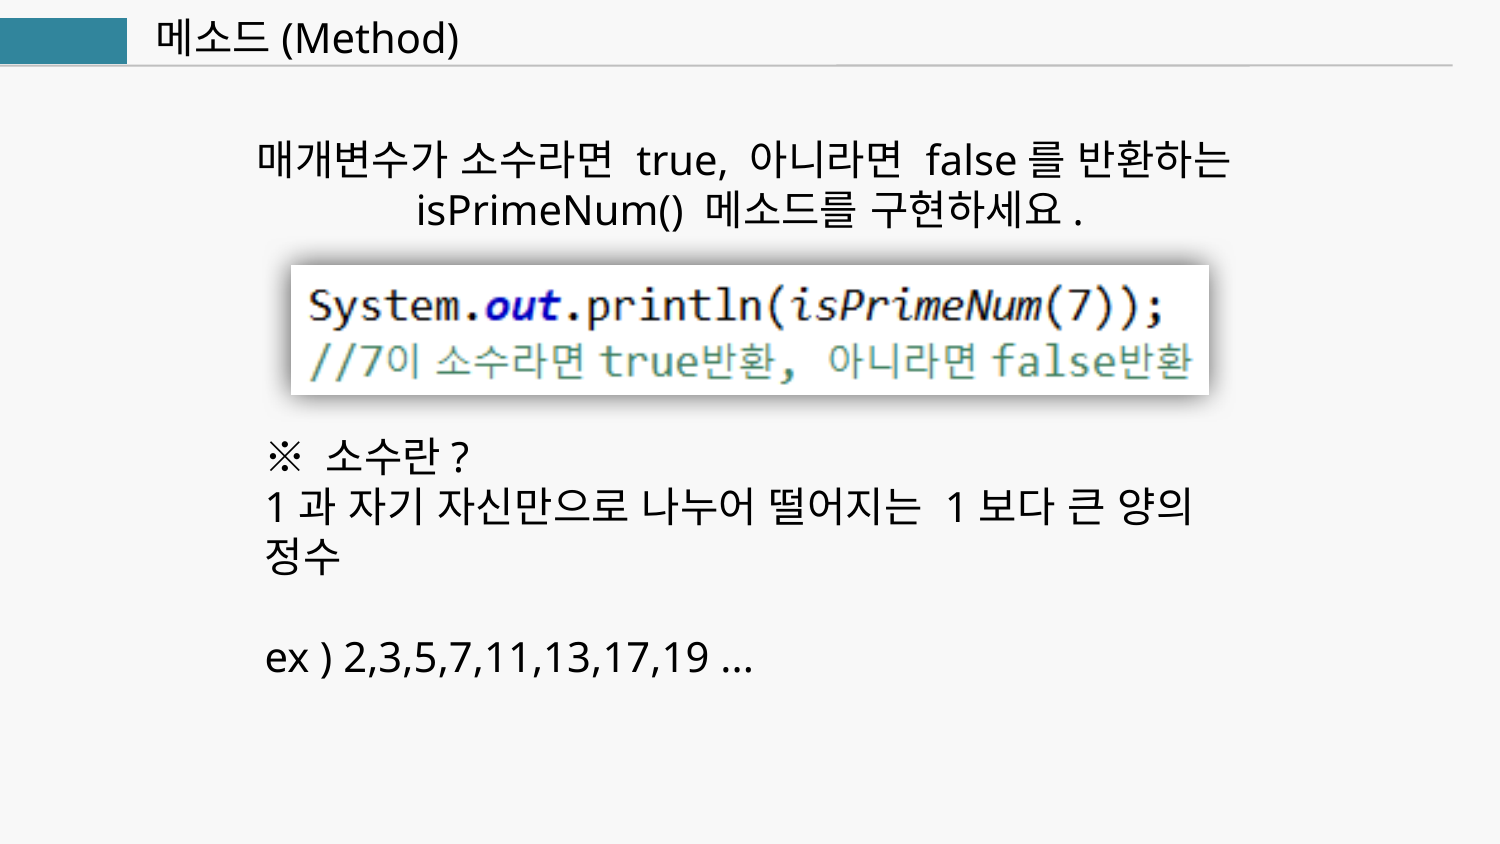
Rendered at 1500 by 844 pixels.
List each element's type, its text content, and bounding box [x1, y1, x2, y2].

picture [291, 265, 1209, 395]
text_box Java [0, 18, 127, 64]
text_box ※ 소수란? 1과 자기 자신만으로 나누어 떨어지는 1보다 큰 양의 정수 ex ) 2,3,5,7,11,13,17,19 ... [249, 423, 1251, 689]
text_box 메소드(Method) [141, 4, 1117, 63]
text_box 매개변수가 소수라면 true, 아니라면 false를 반환하는 isPrimeNum() 메소드를 구현하세요. [109, 126, 1391, 242]
